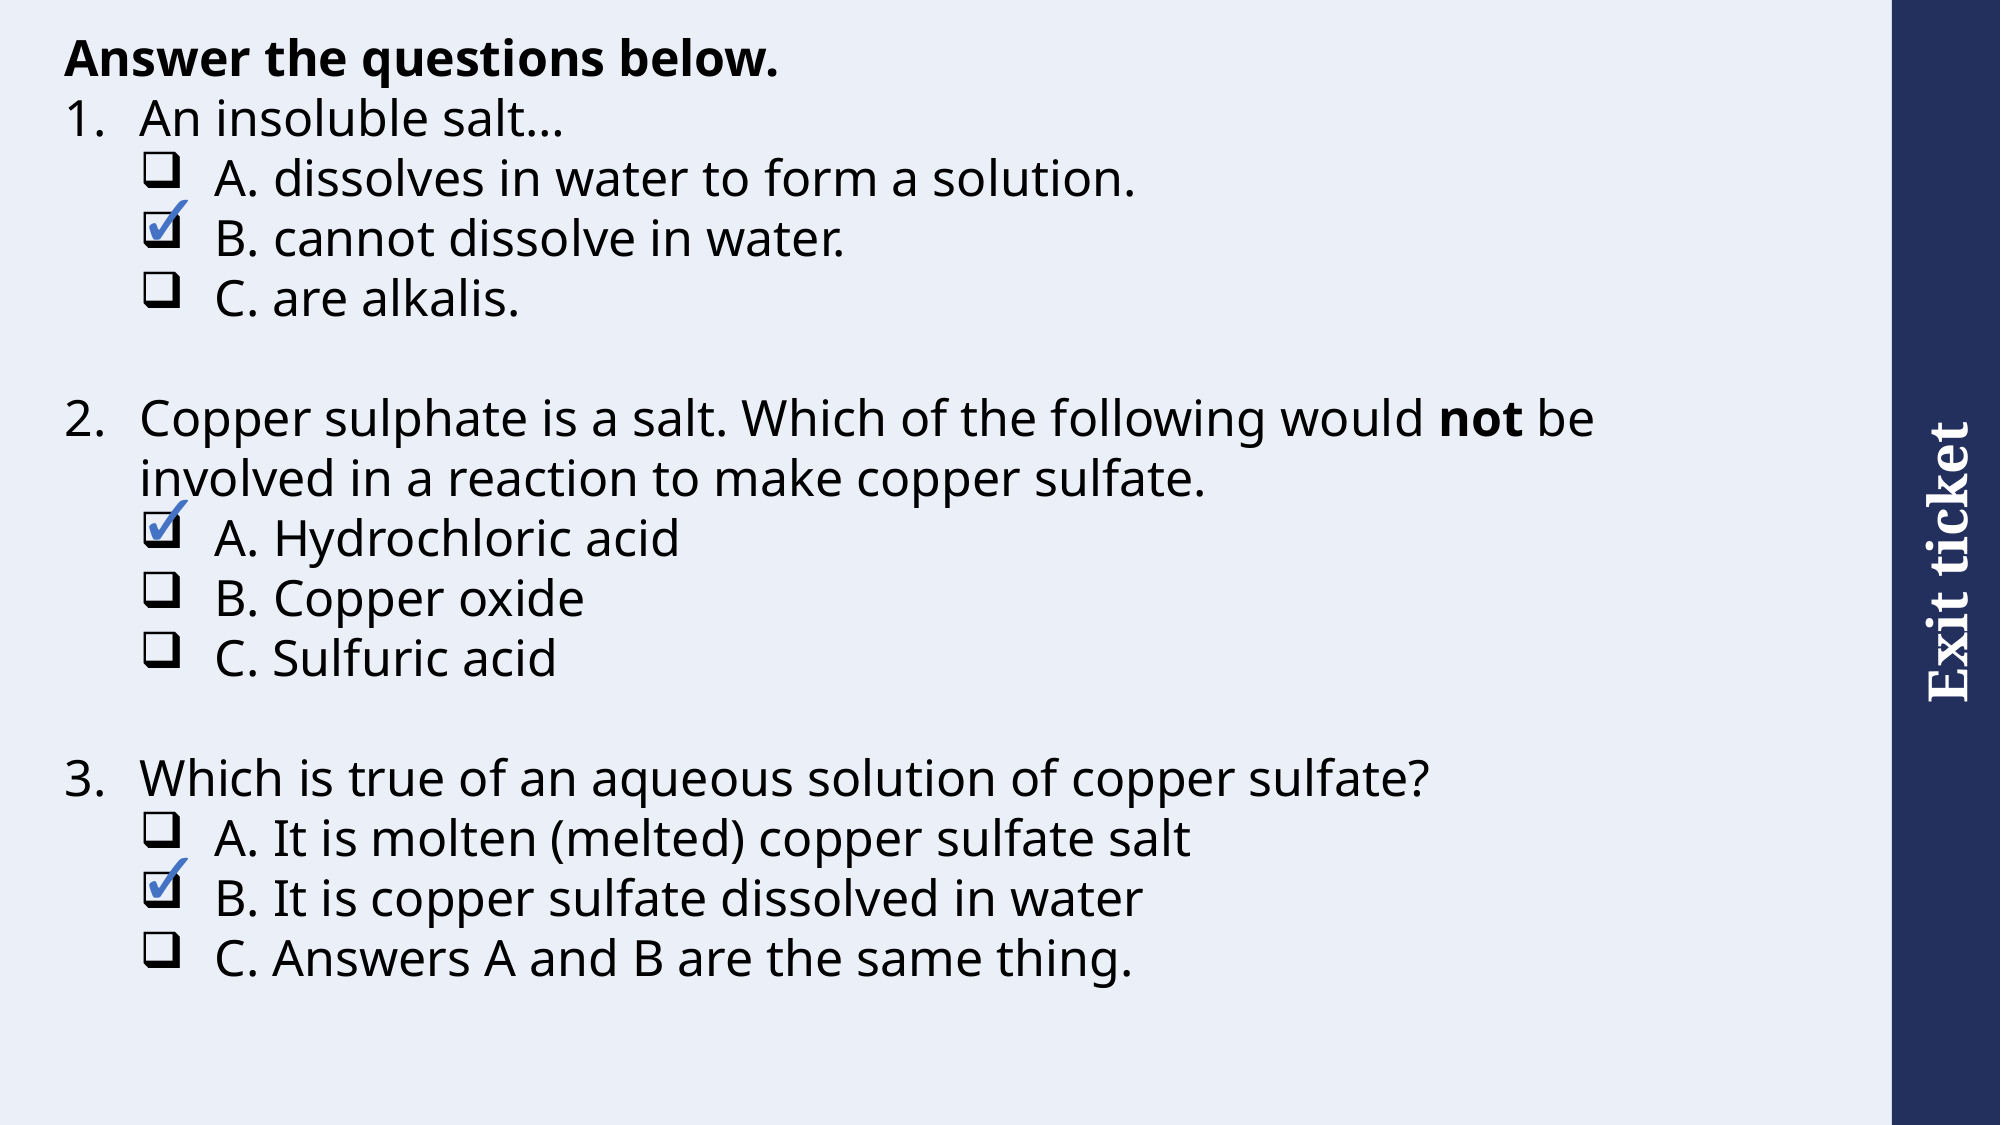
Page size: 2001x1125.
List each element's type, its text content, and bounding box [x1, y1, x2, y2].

text_box Answer the questions below. An insoluble salt… A. dissolves in water to form a solution. B. cannot dissolve in water. C. are alkalis. Copper sulphate is a salt. Which of the following would not be involved in a reaction to make copper sulfate. A. Hydrochloric acid B. Copper oxide C. Sulfuric acid Which is true of an aqueous solution of copper sulfate? A. It is molten (melted) copper sulfate salt B. It is copper sulfate dissolved in water C. Answers A and B are the same thing. [49, 19, 1806, 1054]
text_box ✓ [123, 823, 216, 929]
text_box ✓ [123, 165, 216, 271]
text_box ✓ [123, 465, 216, 570]
